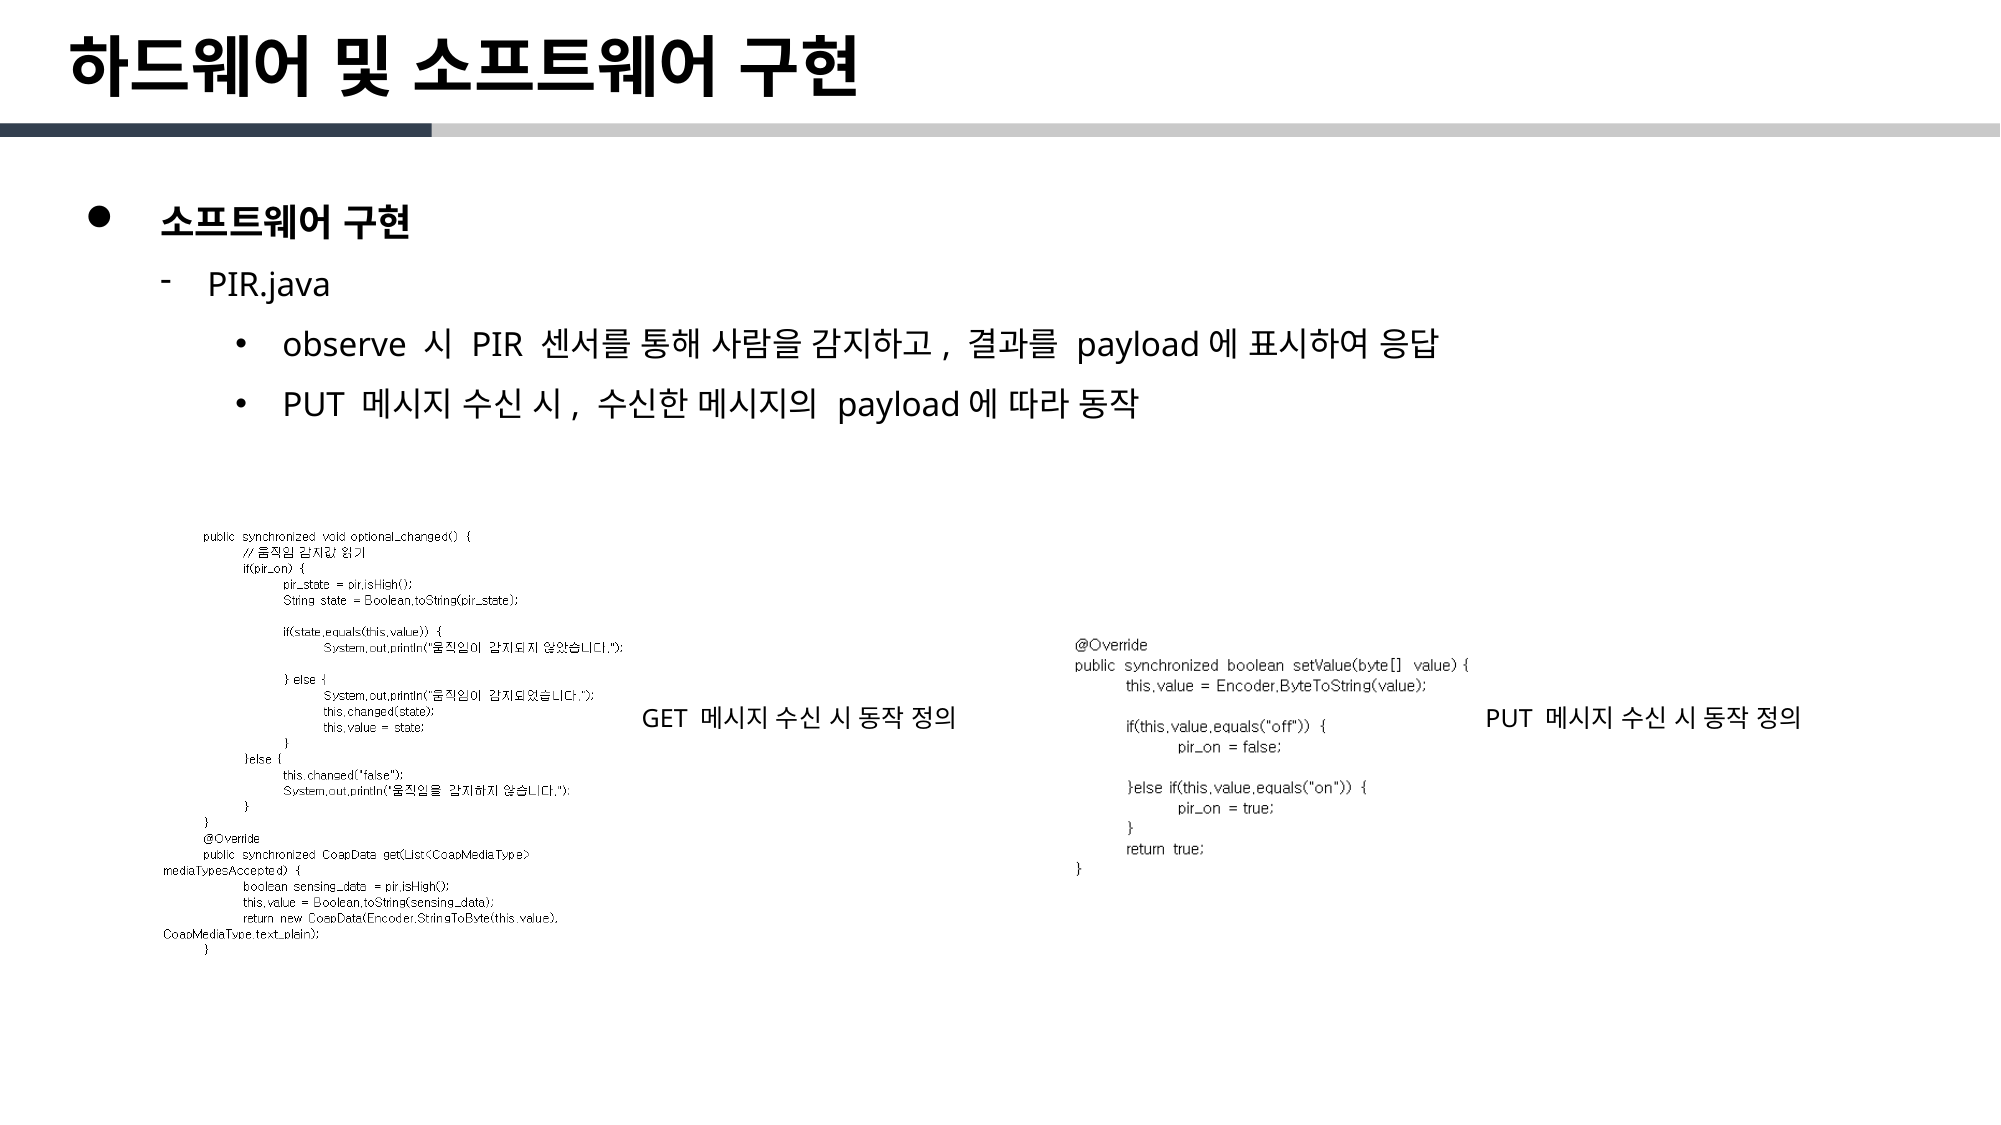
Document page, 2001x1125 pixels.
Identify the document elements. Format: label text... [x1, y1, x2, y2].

text_box 소프트웨어 구현 PIR.java observe 시 PIR 센서를 통해 사람을 감지하고, 결과를 payload에 표시하여 응답 PUT 메시지 수신 시, 수신한 메시지의 payload에 따라 동작 [70, 168, 1930, 431]
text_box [0, 123, 2000, 137]
text_box GET 메시지 수신 시 동작 정의 [691, 694, 976, 740]
text_box 하드웨어 및 소프트웨어 구현 [53, 17, 878, 113]
text_box PUT 메시지 수신 시 동작 정의 [1702, 694, 1866, 740]
picture [126, 523, 691, 957]
picture [976, 625, 1702, 892]
